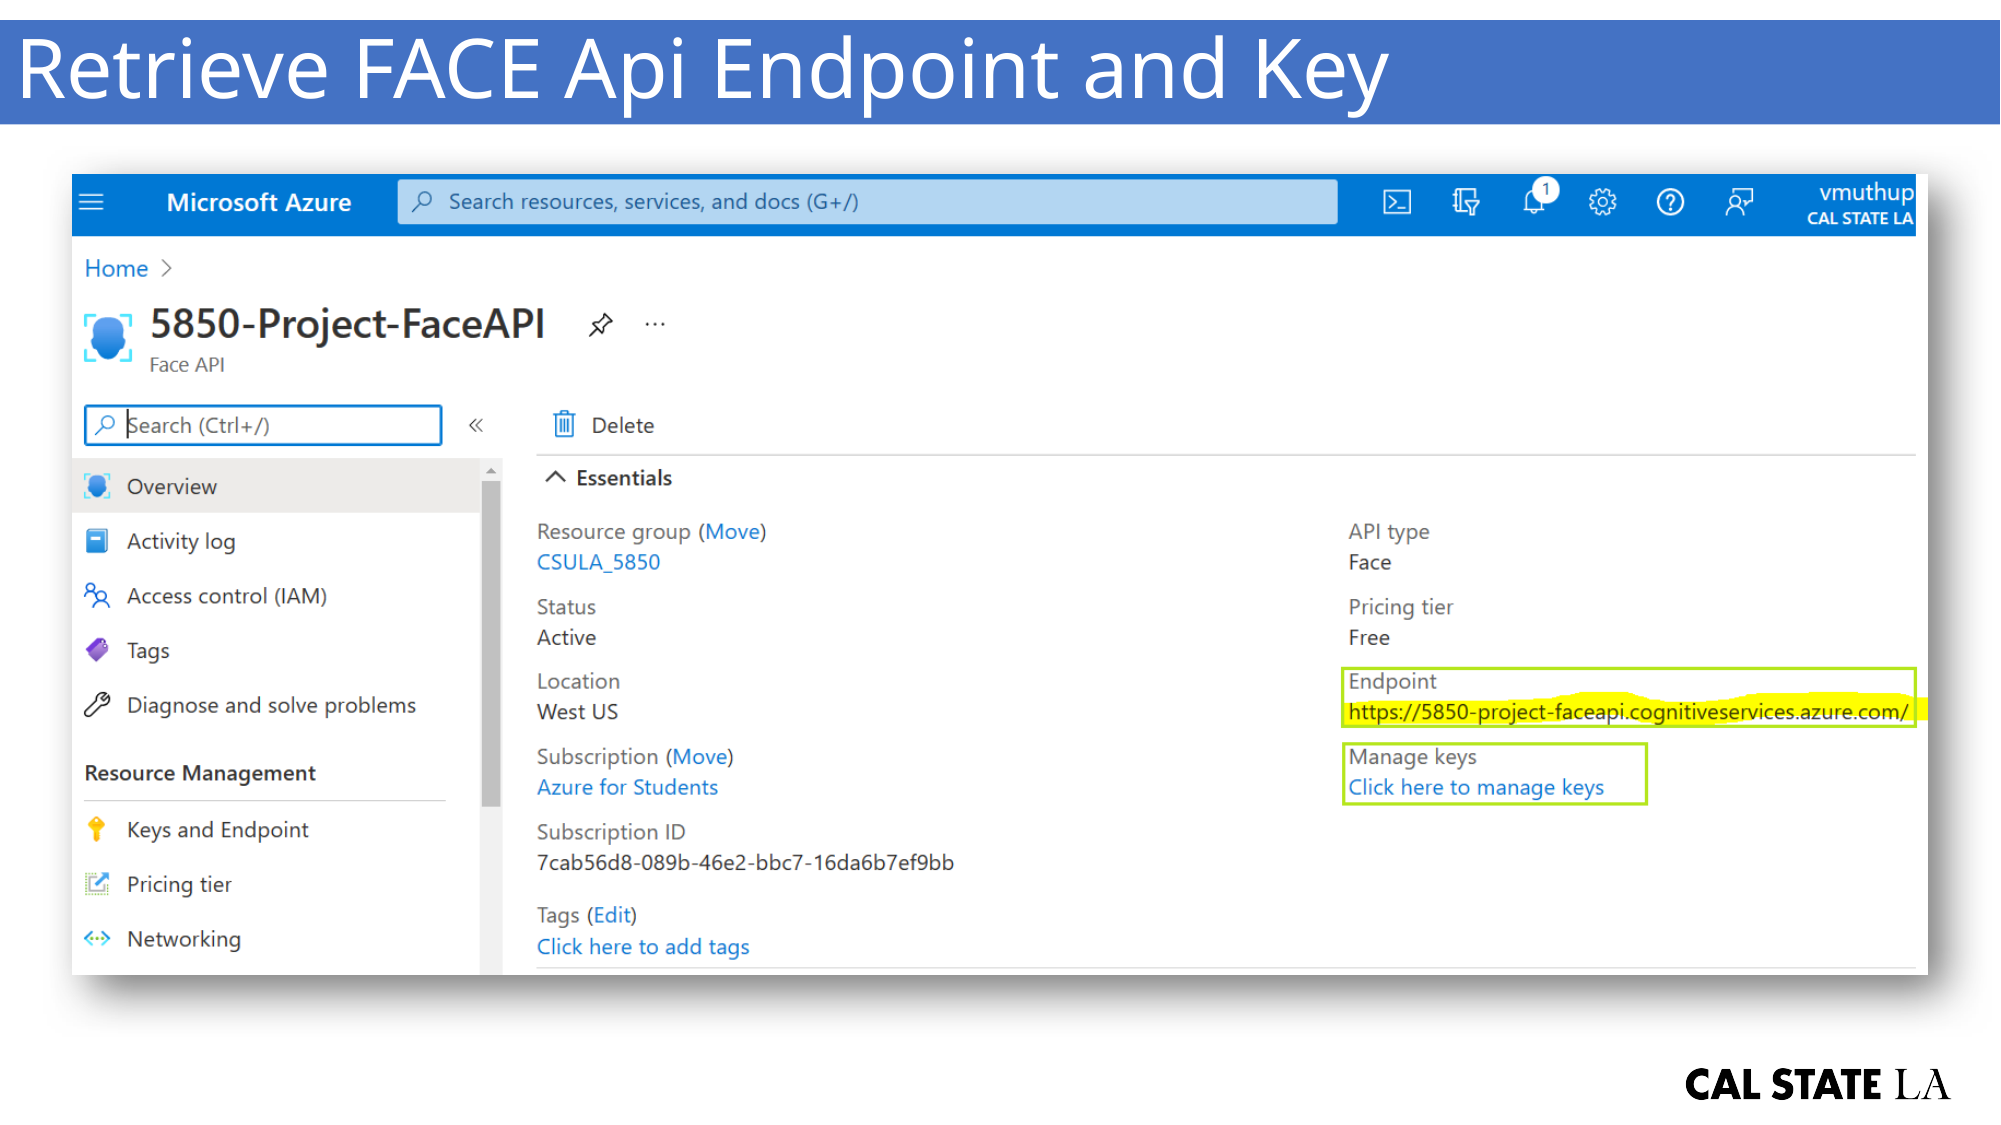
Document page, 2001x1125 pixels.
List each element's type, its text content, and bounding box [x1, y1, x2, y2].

title Retrieve FACE Api Endpoint and Key [0, 20, 2000, 125]
picture [1675, 1057, 1961, 1111]
picture [72, 174, 1928, 975]
